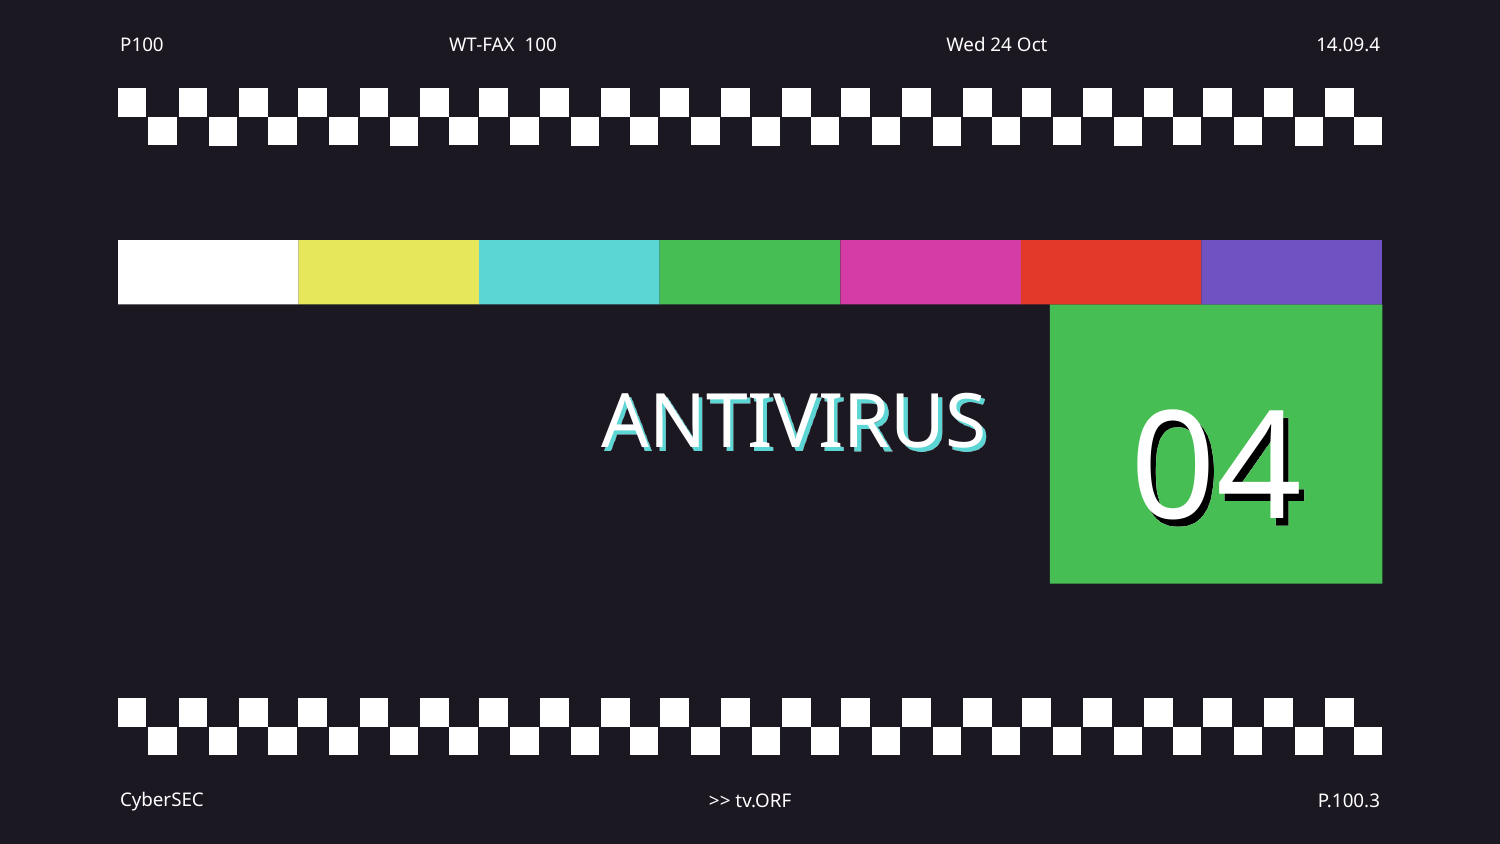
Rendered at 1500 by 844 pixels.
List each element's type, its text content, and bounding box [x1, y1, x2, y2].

title ANTIVIRUS [120, 316, 1002, 519]
subtitle >> tv.ORF [626, 782, 874, 817]
title 04 [1049, 311, 1383, 584]
subtitle CyberSEC [120, 782, 482, 817]
subtitle P.100.3 [1133, 782, 1380, 817]
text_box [117, 239, 1383, 305]
